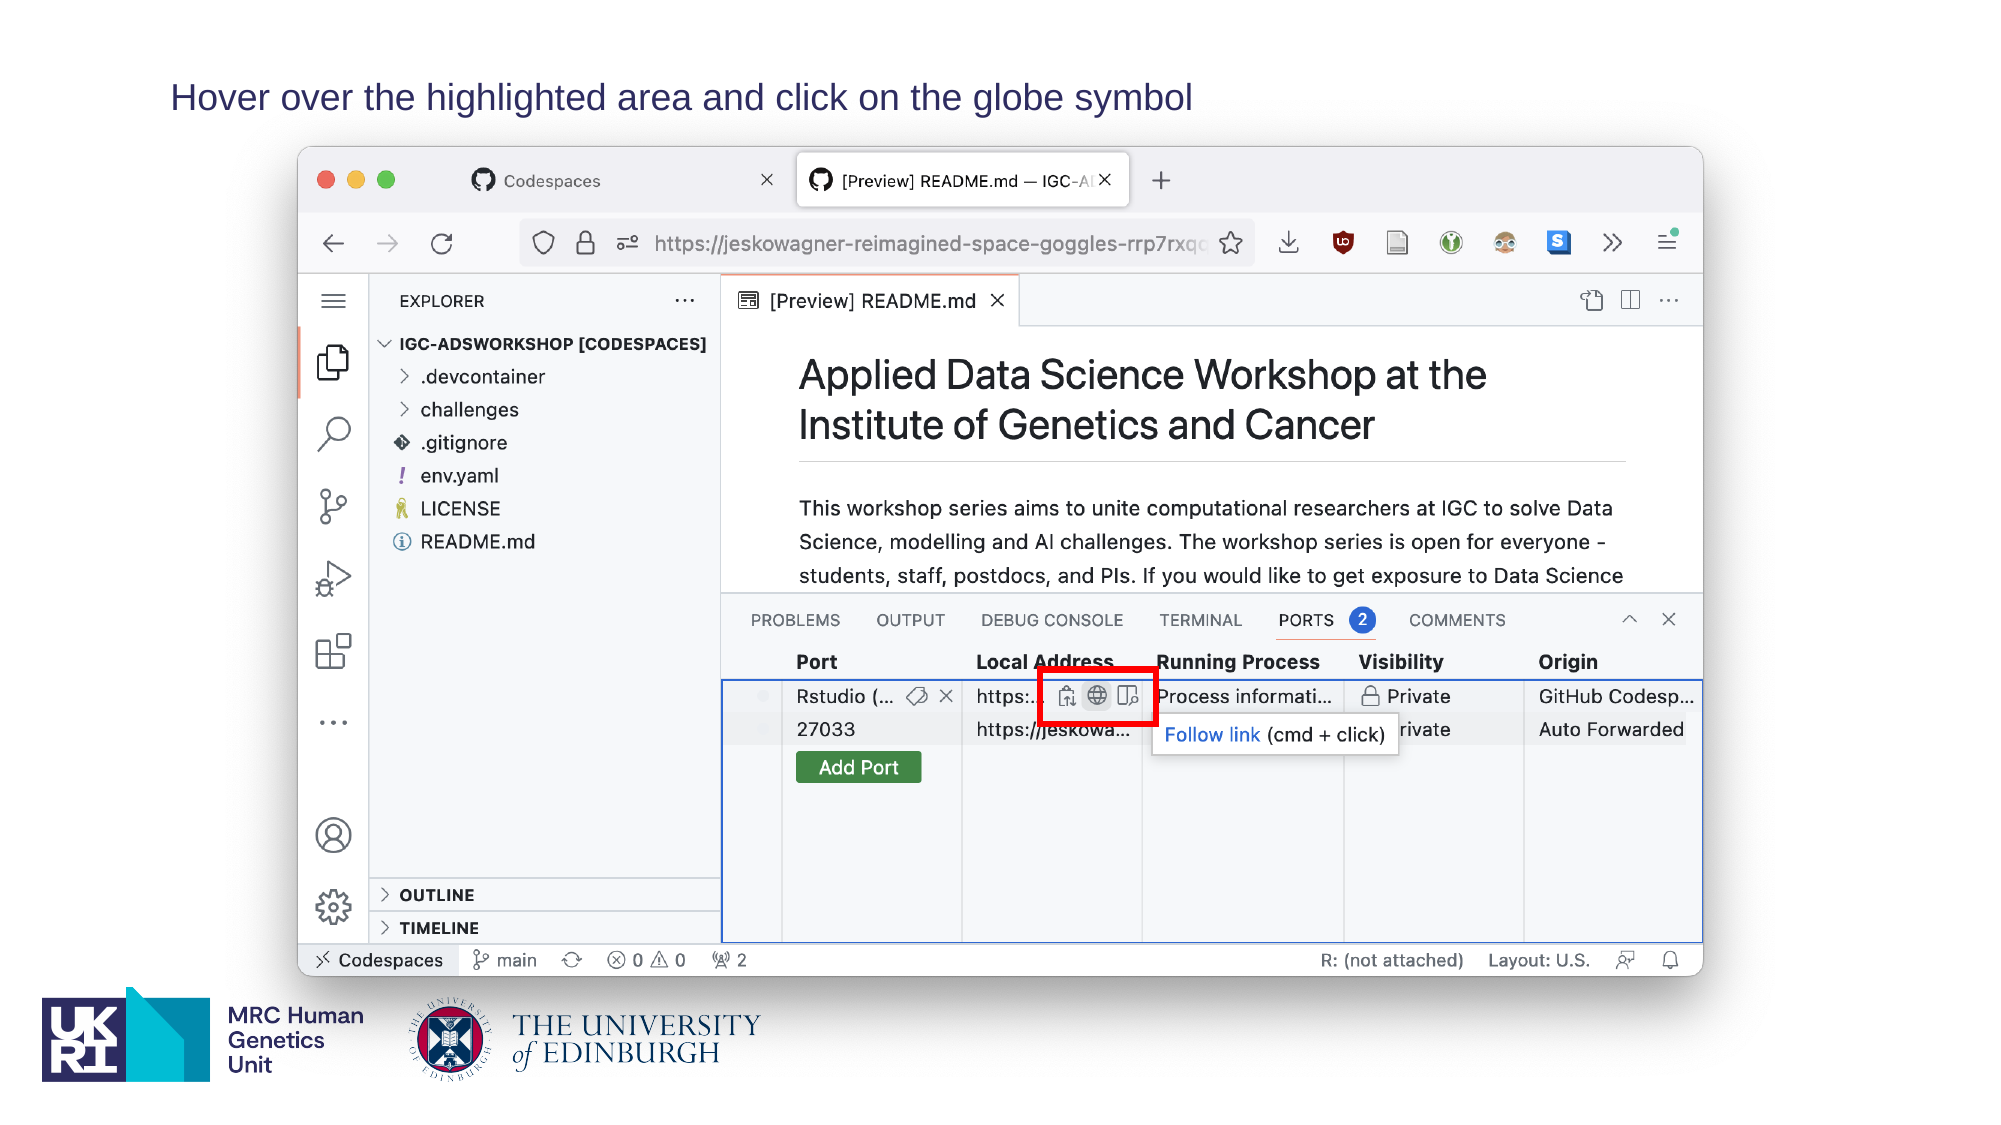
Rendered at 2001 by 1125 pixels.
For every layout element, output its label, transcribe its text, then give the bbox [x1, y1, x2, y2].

text_box Hover over the highlighted area and click on the globe symbol [155, 65, 1209, 126]
picture [42, 89, 1787, 1087]
